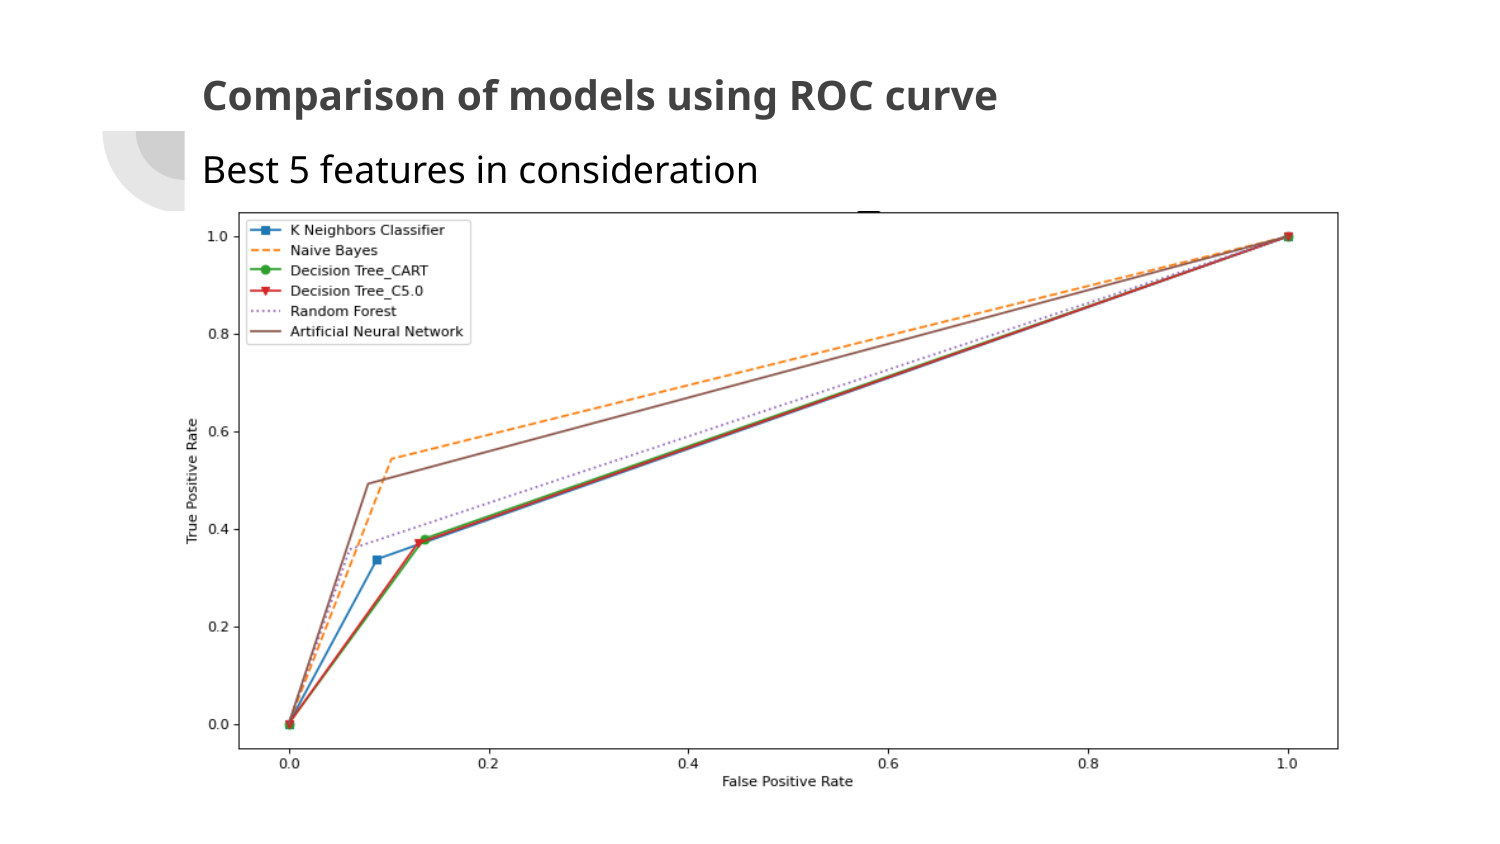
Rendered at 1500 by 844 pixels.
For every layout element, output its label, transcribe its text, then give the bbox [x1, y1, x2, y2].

title Comparison of models using ROC curve [186, 54, 1341, 145]
text_box Best 5 features in consideration [186, 131, 1003, 207]
picture [155, 210, 1421, 799]
